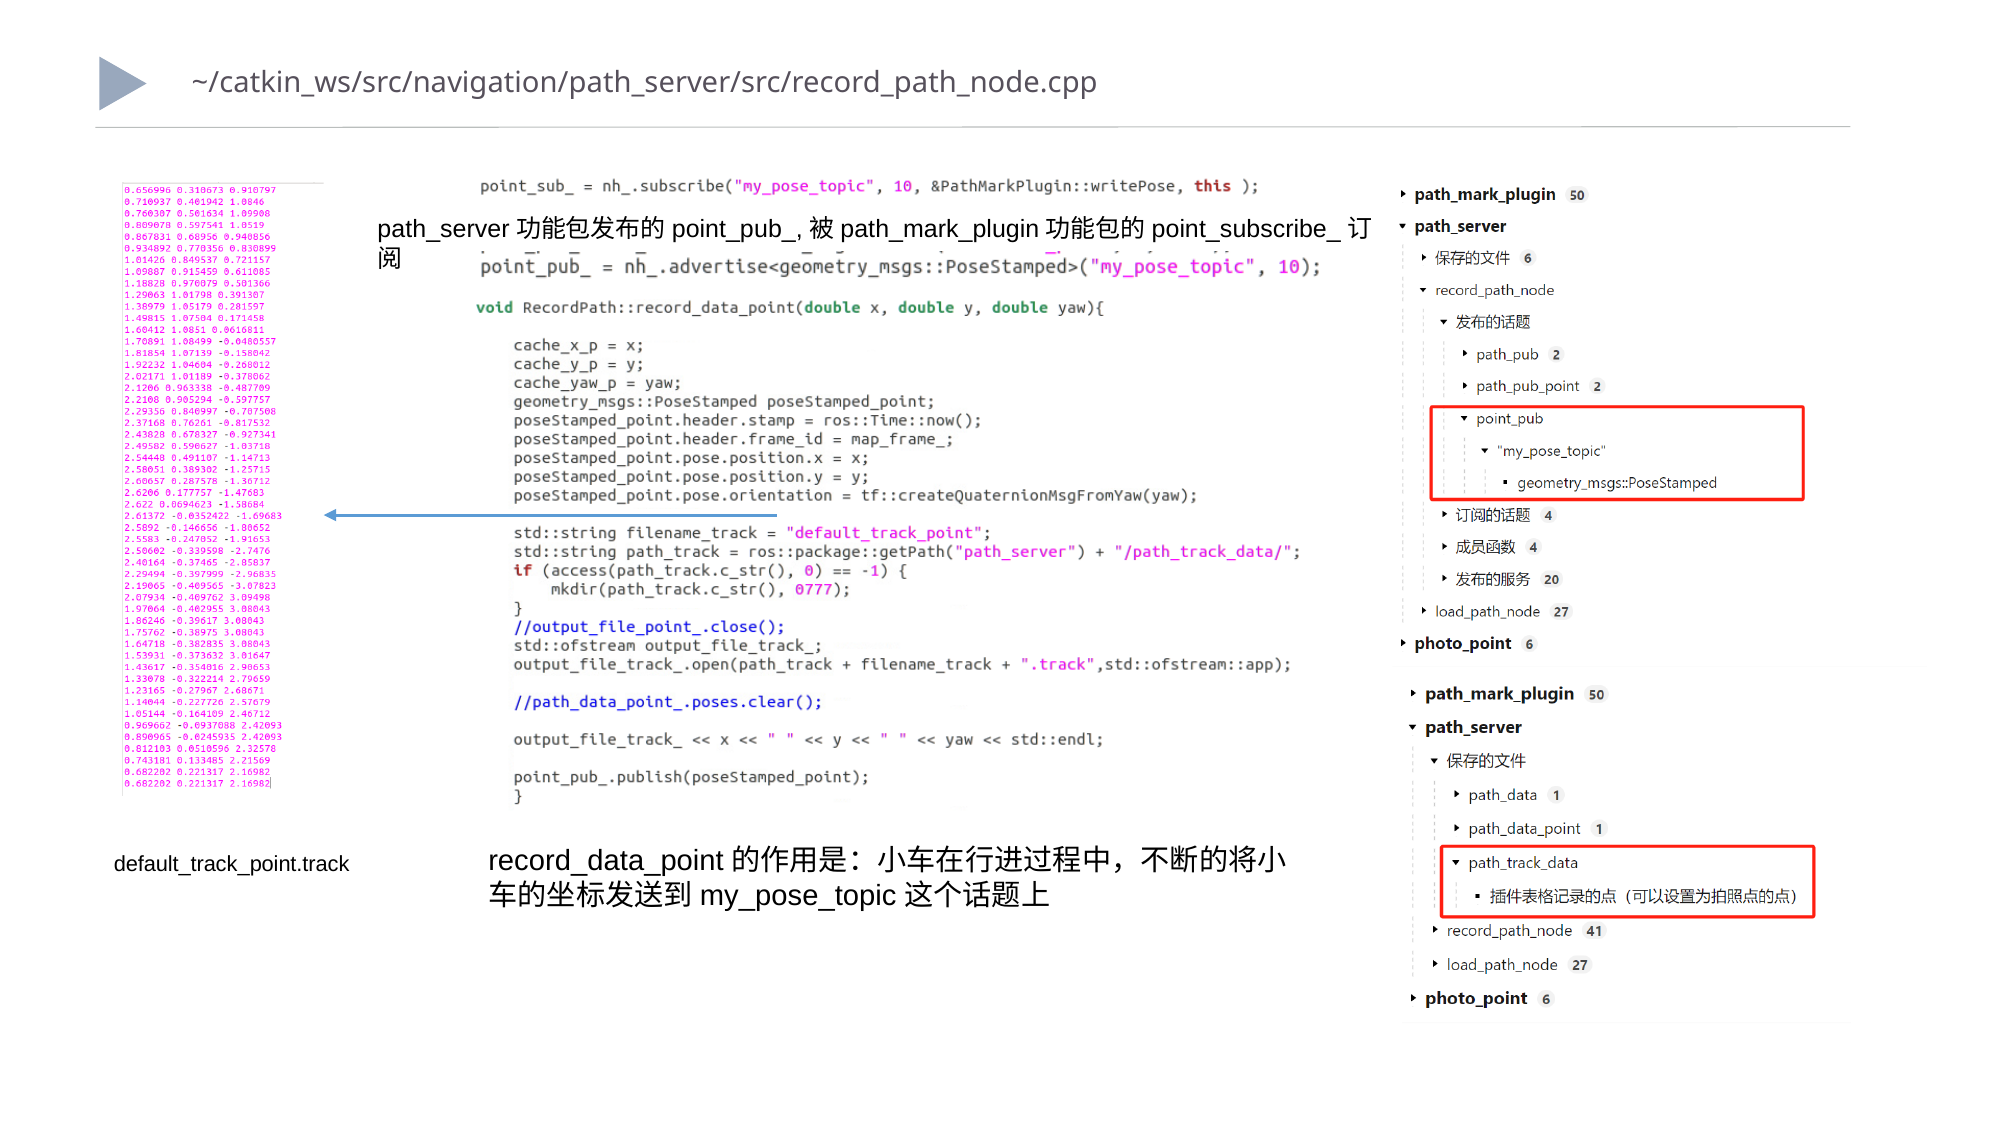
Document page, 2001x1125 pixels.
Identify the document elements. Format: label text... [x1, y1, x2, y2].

picture [466, 252, 1336, 281]
text_box default_track_point.track [99, 841, 374, 883]
picture [122, 182, 324, 796]
picture [447, 171, 1927, 1029]
text_box ~/catkin_ws/src/navigation/path_server/src/record_path_node.cpp [176, 56, 1121, 107]
text_box path_server功能包发布的point_pub_,被path_mark_plugin功能包的point_subscribe_订阅 [362, 205, 1371, 280]
picture [473, 169, 1285, 202]
text_box [98, 54, 149, 113]
text_box record_data_point的作用是：小车在行进过程中，不断的将小车的坐标发送到my_pose_topic这个话题上 [473, 833, 1314, 919]
